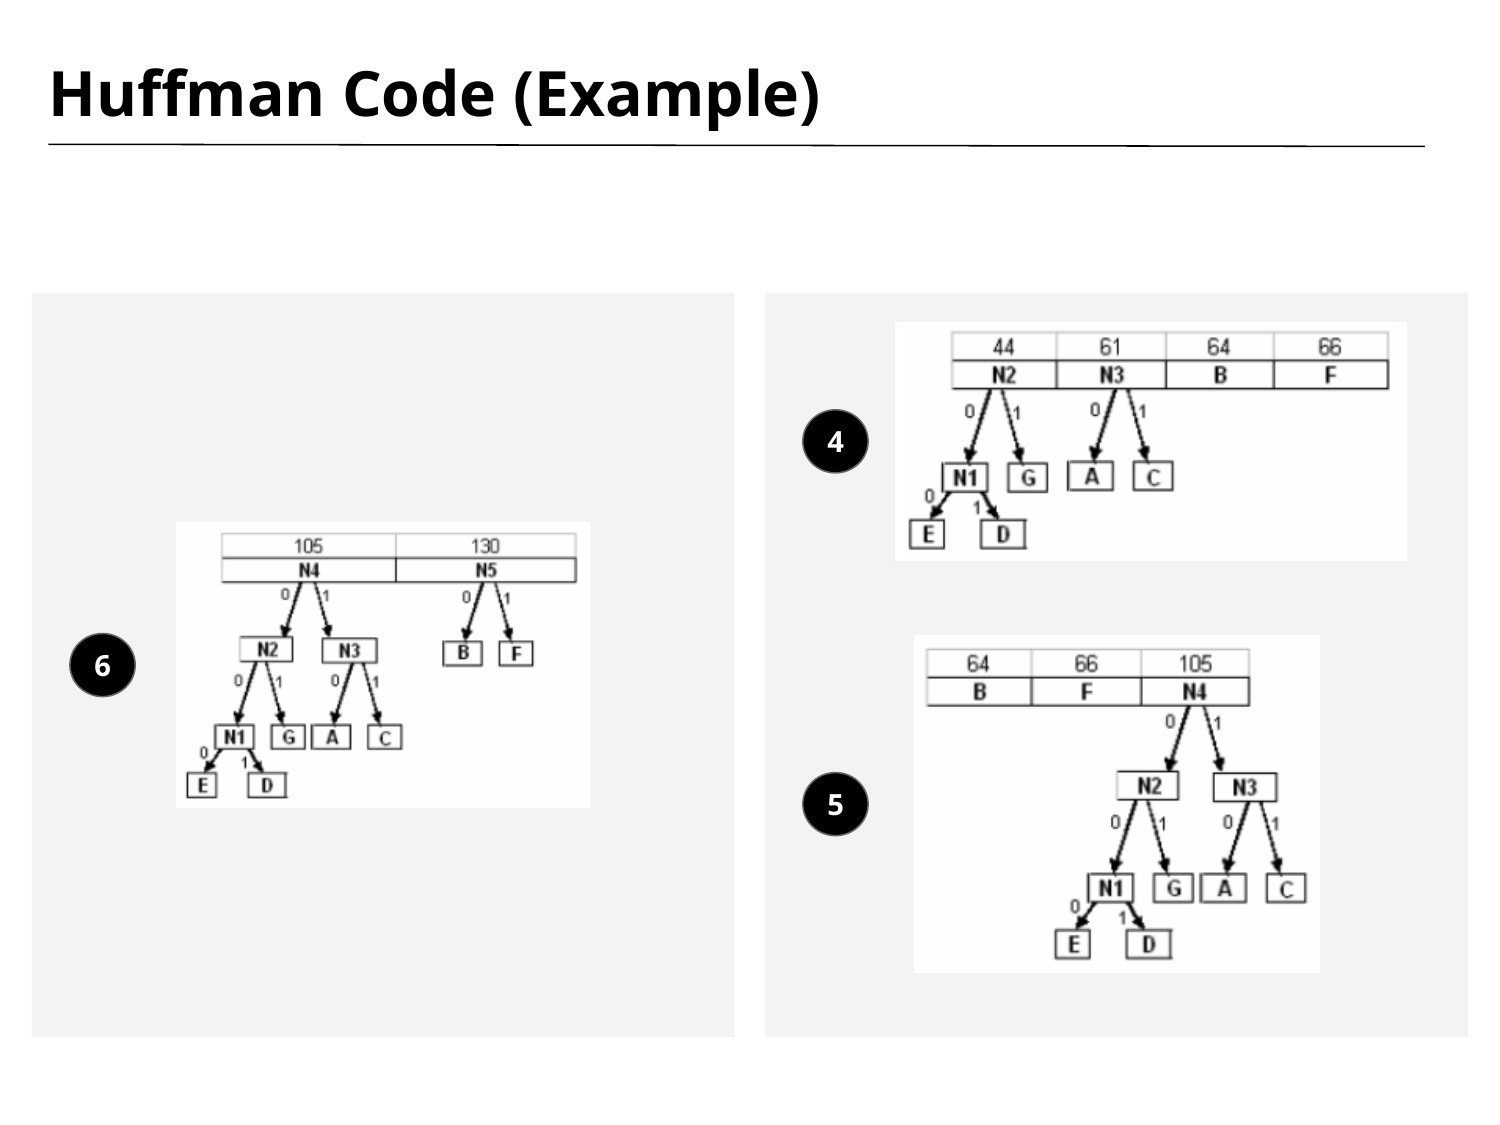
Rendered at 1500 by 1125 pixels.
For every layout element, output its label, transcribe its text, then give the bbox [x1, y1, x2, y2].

picture [895, 322, 1407, 561]
text_box [31, 293, 735, 1037]
text_box 4 [802, 409, 869, 473]
text_box 5 [802, 772, 869, 836]
picture [176, 521, 590, 809]
title Huffman Code (Example) [33, 32, 1384, 145]
text_box [765, 293, 1469, 1037]
picture [914, 635, 1320, 974]
text_box 6 [69, 633, 136, 697]
